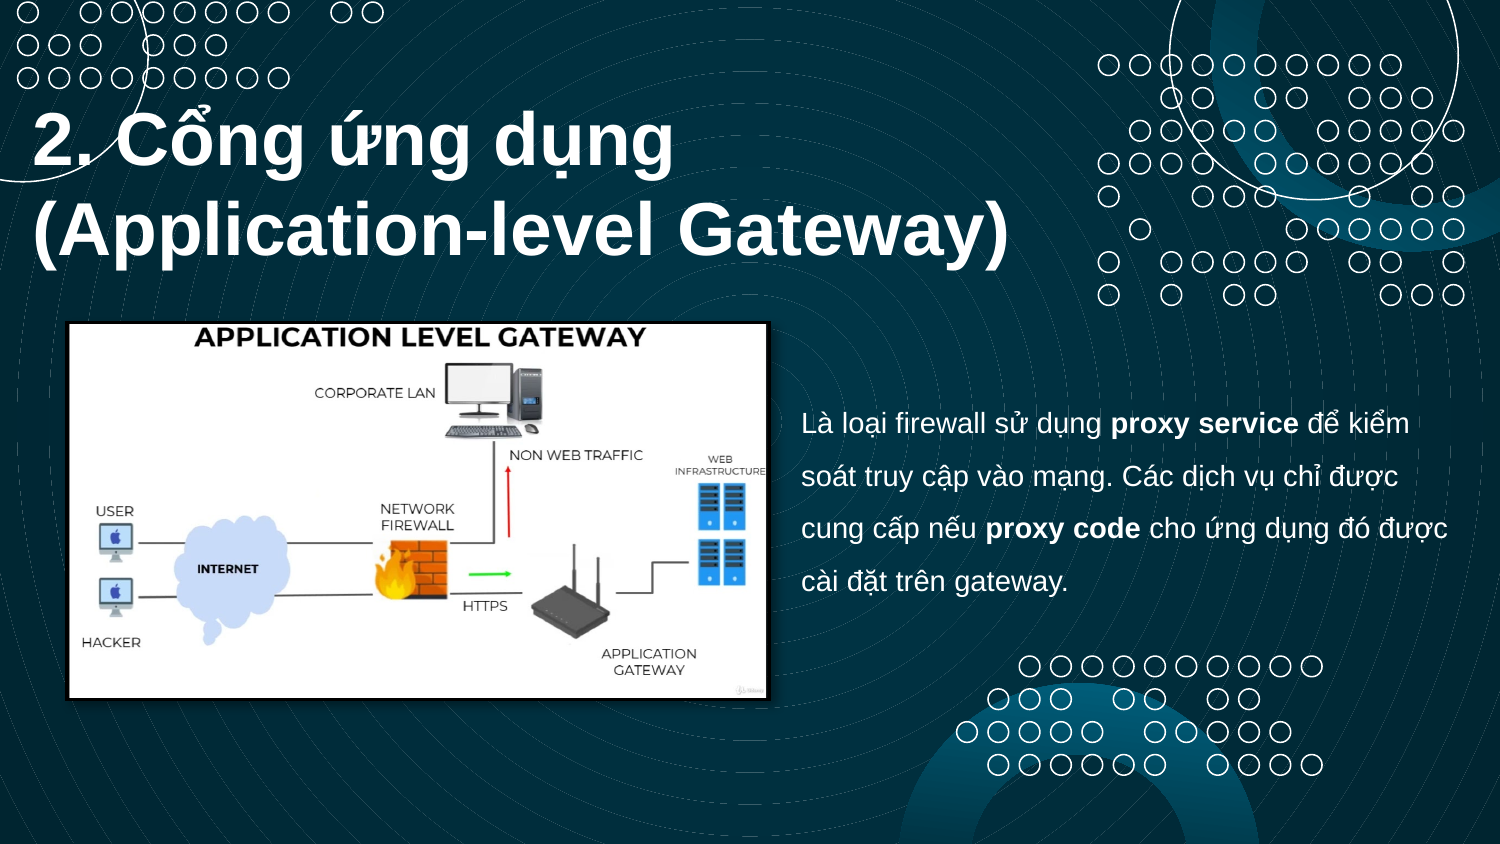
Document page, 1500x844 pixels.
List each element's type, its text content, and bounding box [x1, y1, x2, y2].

picture [119, 113, 166, 164]
picture [35, 113, 70, 164]
title 2. Cổng ứng dụng (Application-level Gateway) [17, 164, 1124, 286]
picture [265, 125, 301, 164]
picture [634, 125, 670, 164]
picture [497, 111, 533, 164]
picture [544, 126, 579, 164]
picture [387, 125, 422, 164]
text_box Là loại firewall sử dụng proxy service để kiểm soát truy cập vào mạng. Các dịch vụ chỉ được cung cấp nếu proxy code cho ứng dụng đó được cài đặt trên gateway. [786, 380, 1481, 605]
picture [332, 126, 381, 164]
picture [345, 111, 361, 121]
picture [199, 105, 210, 114]
picture [173, 125, 211, 164]
picture [68, 323, 768, 699]
picture [221, 125, 256, 164]
picture [431, 125, 467, 164]
picture [180, 110, 204, 121]
picture [591, 125, 626, 164]
picture [80, 154, 89, 164]
picture [119, 116, 131, 134]
